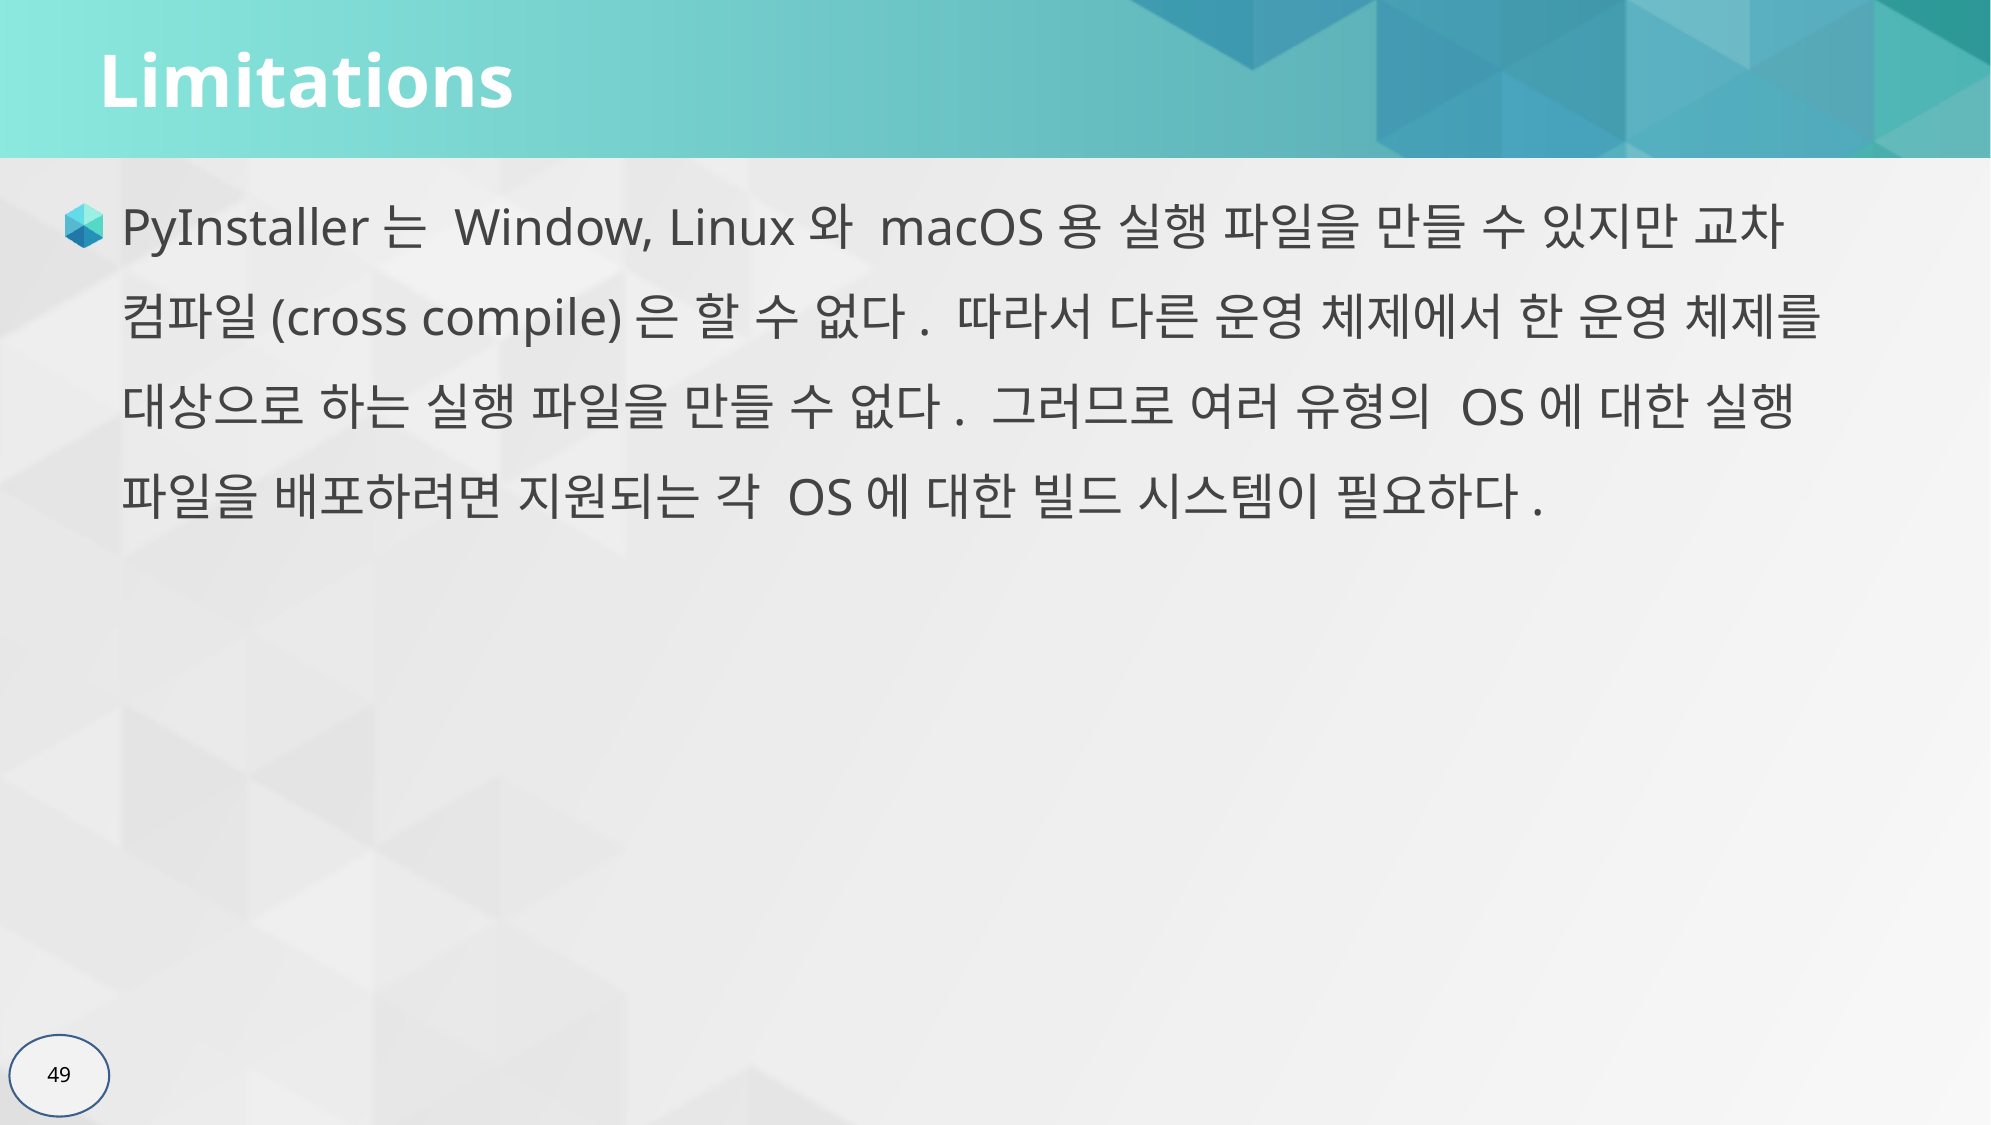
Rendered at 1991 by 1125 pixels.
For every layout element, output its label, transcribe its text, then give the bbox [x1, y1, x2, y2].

text_box PyInstaller는 Window, Linux와 macOS용 실행 파일을 만들 수 있지만 교차 컴파일(cross compile)은 할 수 없다. 따라서 다른 운영 체제에서 한 운영 체제를 대상으로 하는 실행 파일을 만들 수 없다. 그러므로 여러 유형의 OS에 대한 실행 파일을 배포하려면 지원되는 각 OS에 대한 빌드 시스템이 필요하다. [50, 157, 1929, 882]
picture [65, 203, 103, 248]
title Limitations [83, 0, 1681, 157]
picture [0, 0, 1991, 1125]
